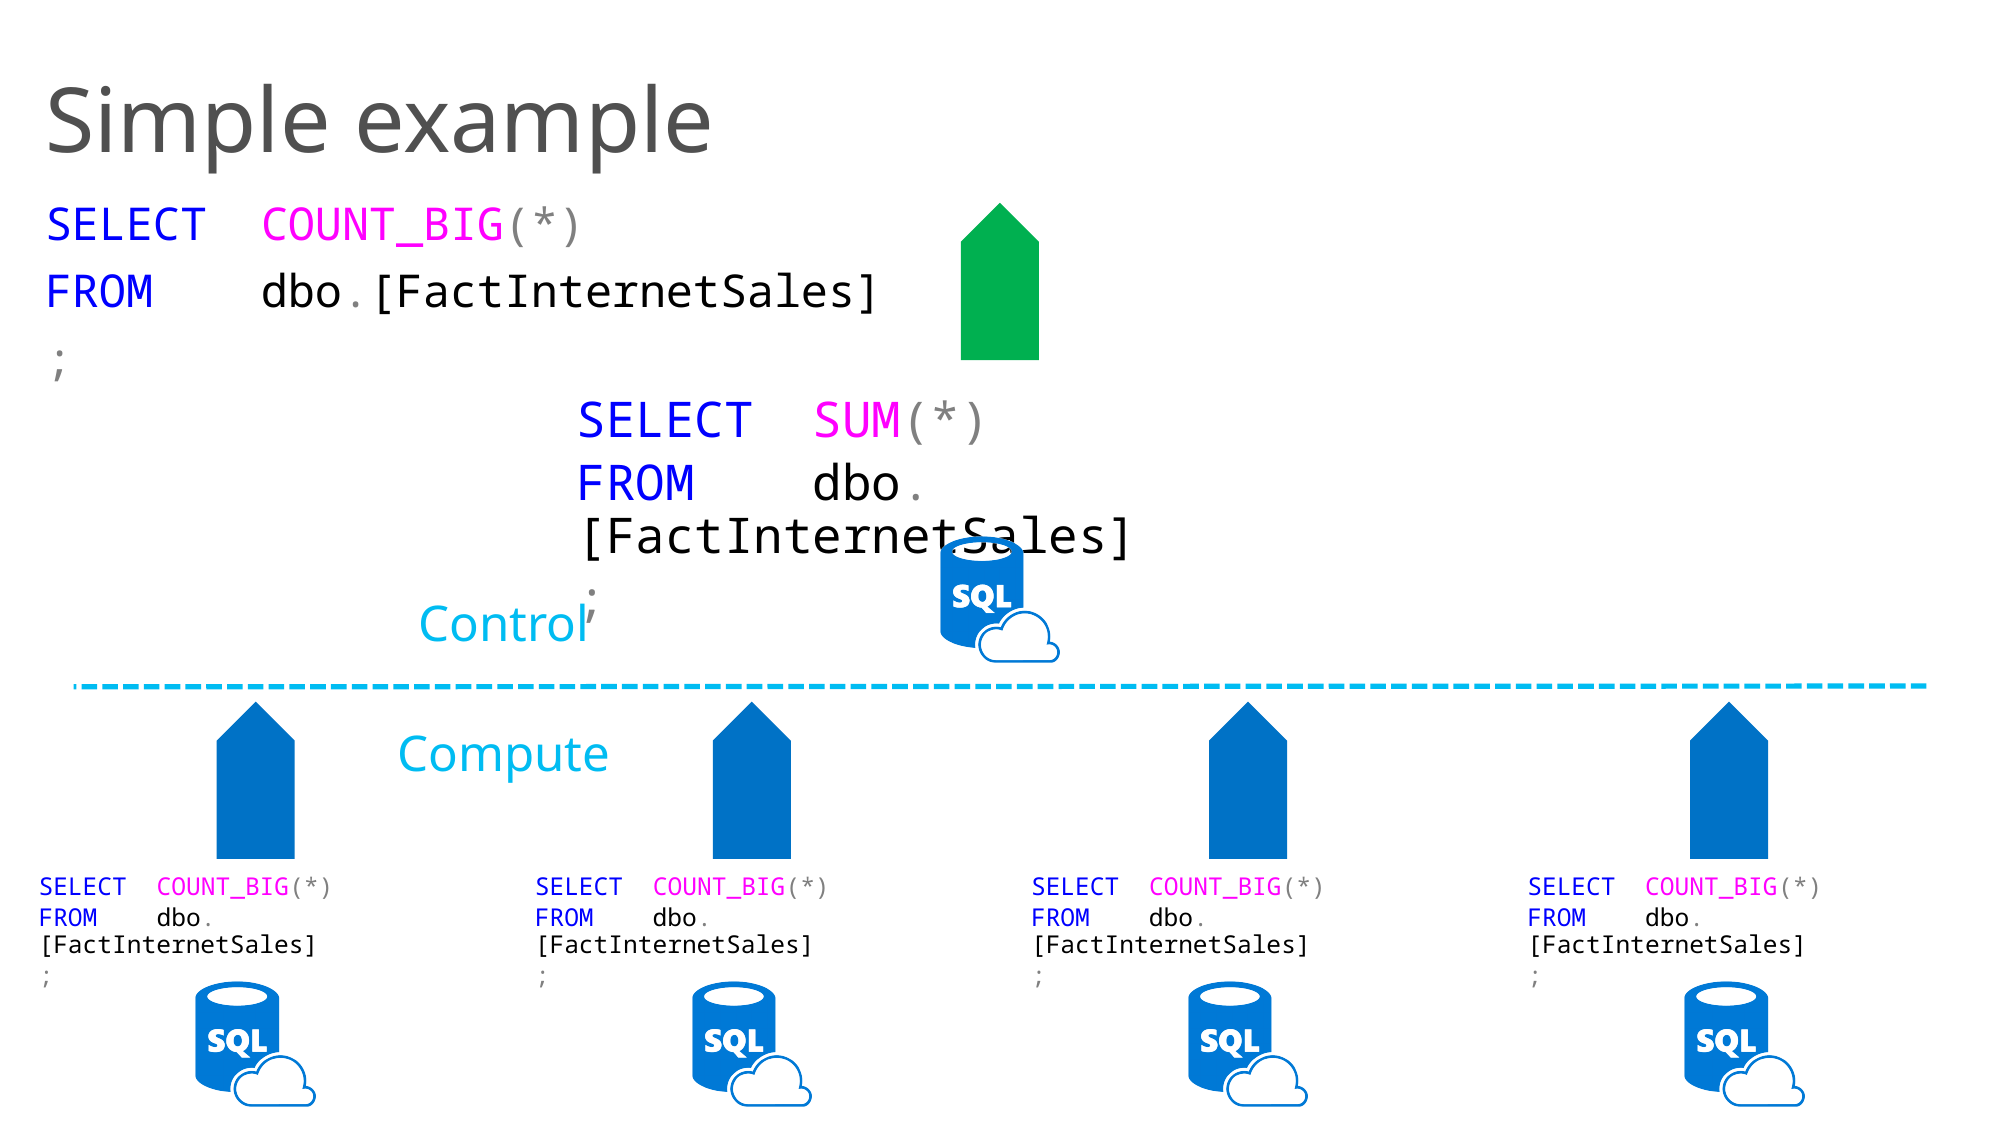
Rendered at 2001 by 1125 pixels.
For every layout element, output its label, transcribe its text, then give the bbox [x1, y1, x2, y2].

text_box [960, 202, 1040, 361]
text_box Control [389, 575, 619, 676]
title Simple example [0, 0, 2000, 218]
picture [1185, 981, 1311, 1107]
picture [192, 981, 319, 1107]
text_box SELECT COUNT_BIG(*) FROM dbo.[FactInternetSales] ; [1007, 859, 1489, 1005]
text_box SELECT COUNT_BIG(*) FROM dbo.[FactInternetSales] ; [1503, 859, 1985, 1005]
text_box [1208, 700, 1288, 860]
text_box [1689, 700, 1769, 860]
text_box SELECT SUM(*) FROM dbo.[FactInternetSales] ; [553, 380, 1447, 642]
picture [1681, 981, 1808, 1107]
text_box SELECT COUNT_BIG(*) FROM dbo.[FactInternetSales] ; [15, 859, 497, 1005]
text_box SELECT COUNT_BIG(*) FROM dbo.[FactInternetSales] ; [511, 859, 993, 1005]
picture [689, 981, 815, 1107]
text_box Compute [368, 706, 640, 807]
list SELECT COUNT_BIG(*) FROM dbo.[FactInternetSales] ; [0, 193, 898, 408]
text_box [712, 700, 792, 860]
text_box [216, 700, 296, 860]
picture [937, 536, 1063, 663]
